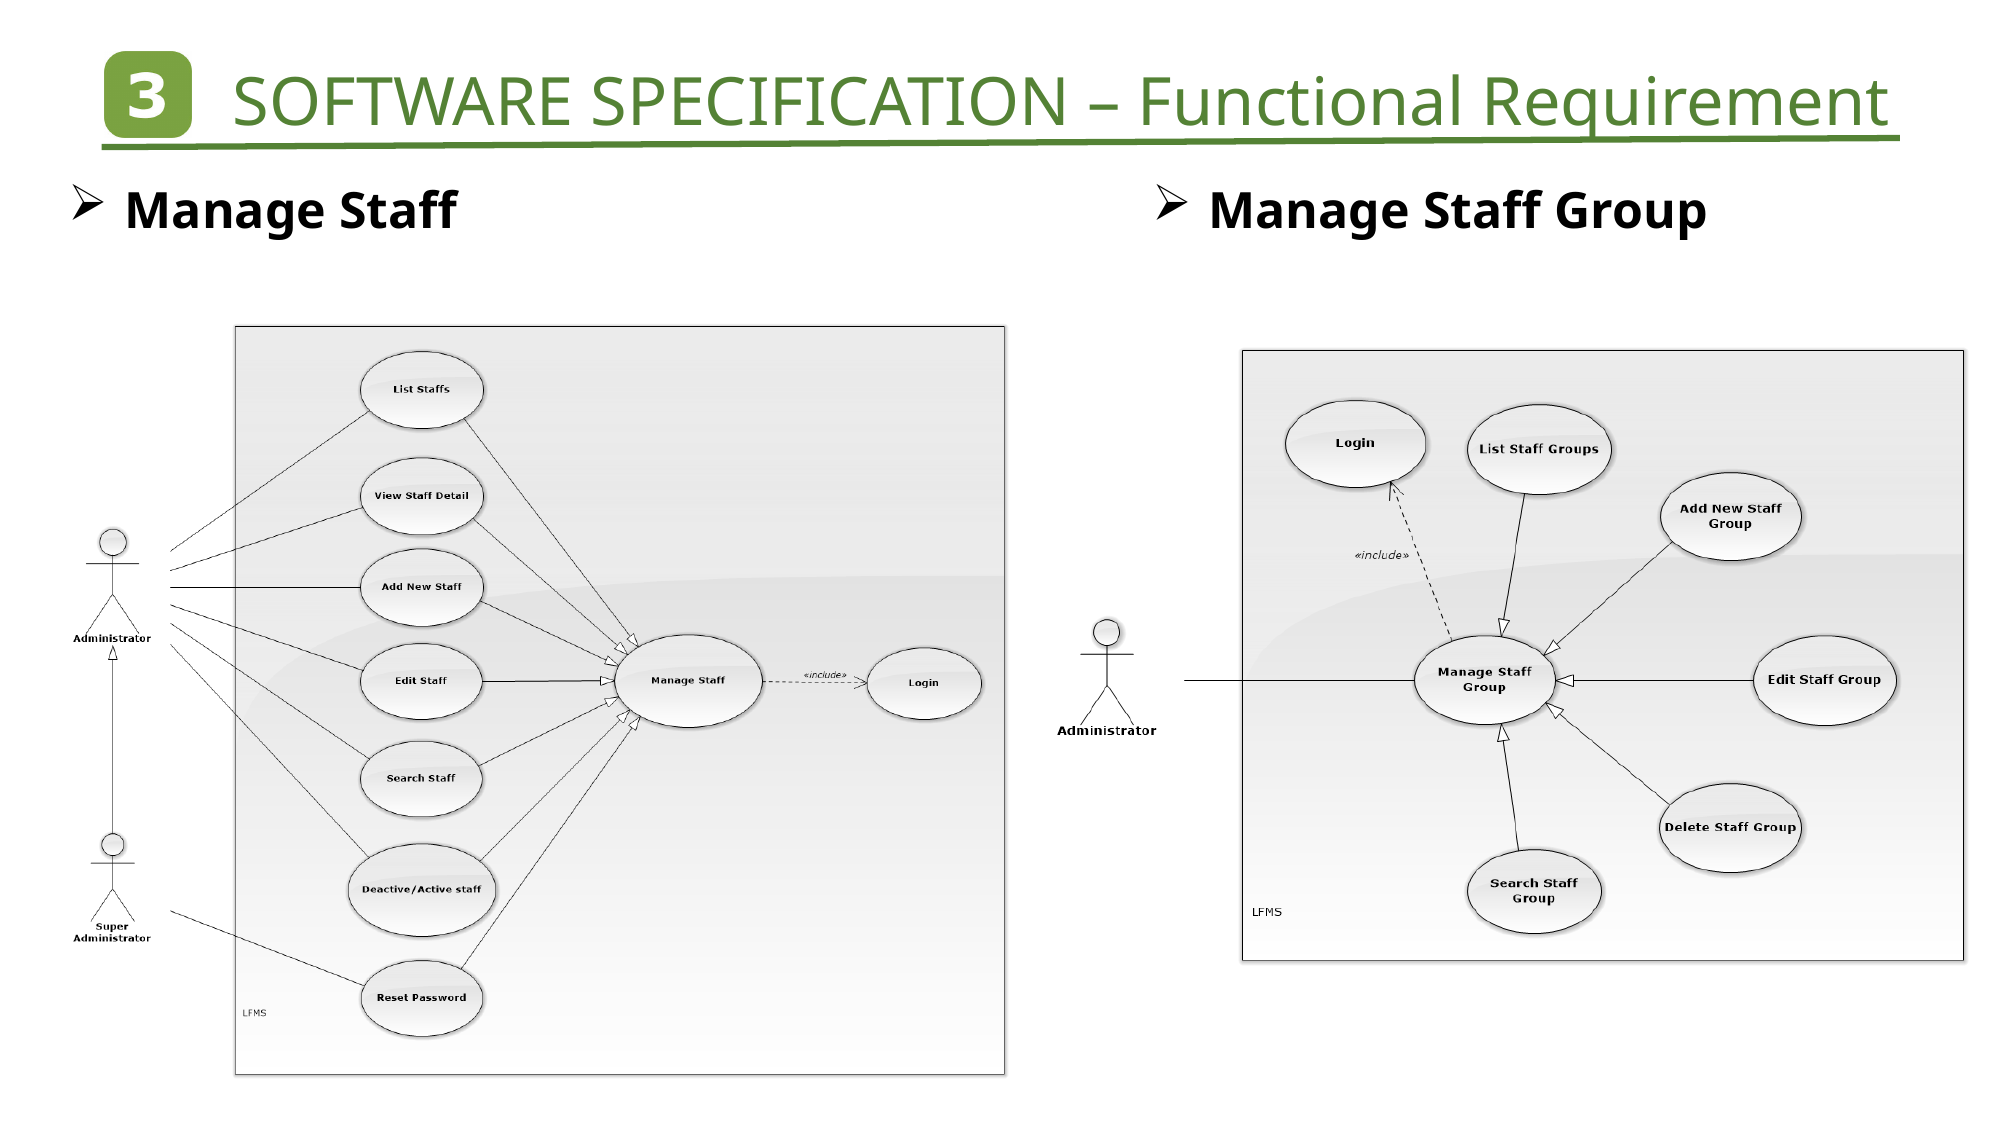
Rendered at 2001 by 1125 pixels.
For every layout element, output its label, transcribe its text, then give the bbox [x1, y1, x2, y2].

text_box Manage Staff [53, 171, 473, 247]
text_box SOFTWARE SPECIFICATION – Functional Requirement [217, 51, 1907, 146]
text_box Manage Staff Group [1137, 171, 1723, 247]
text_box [101, 137, 1900, 148]
picture [104, 51, 192, 138]
picture [43, 315, 1977, 1085]
